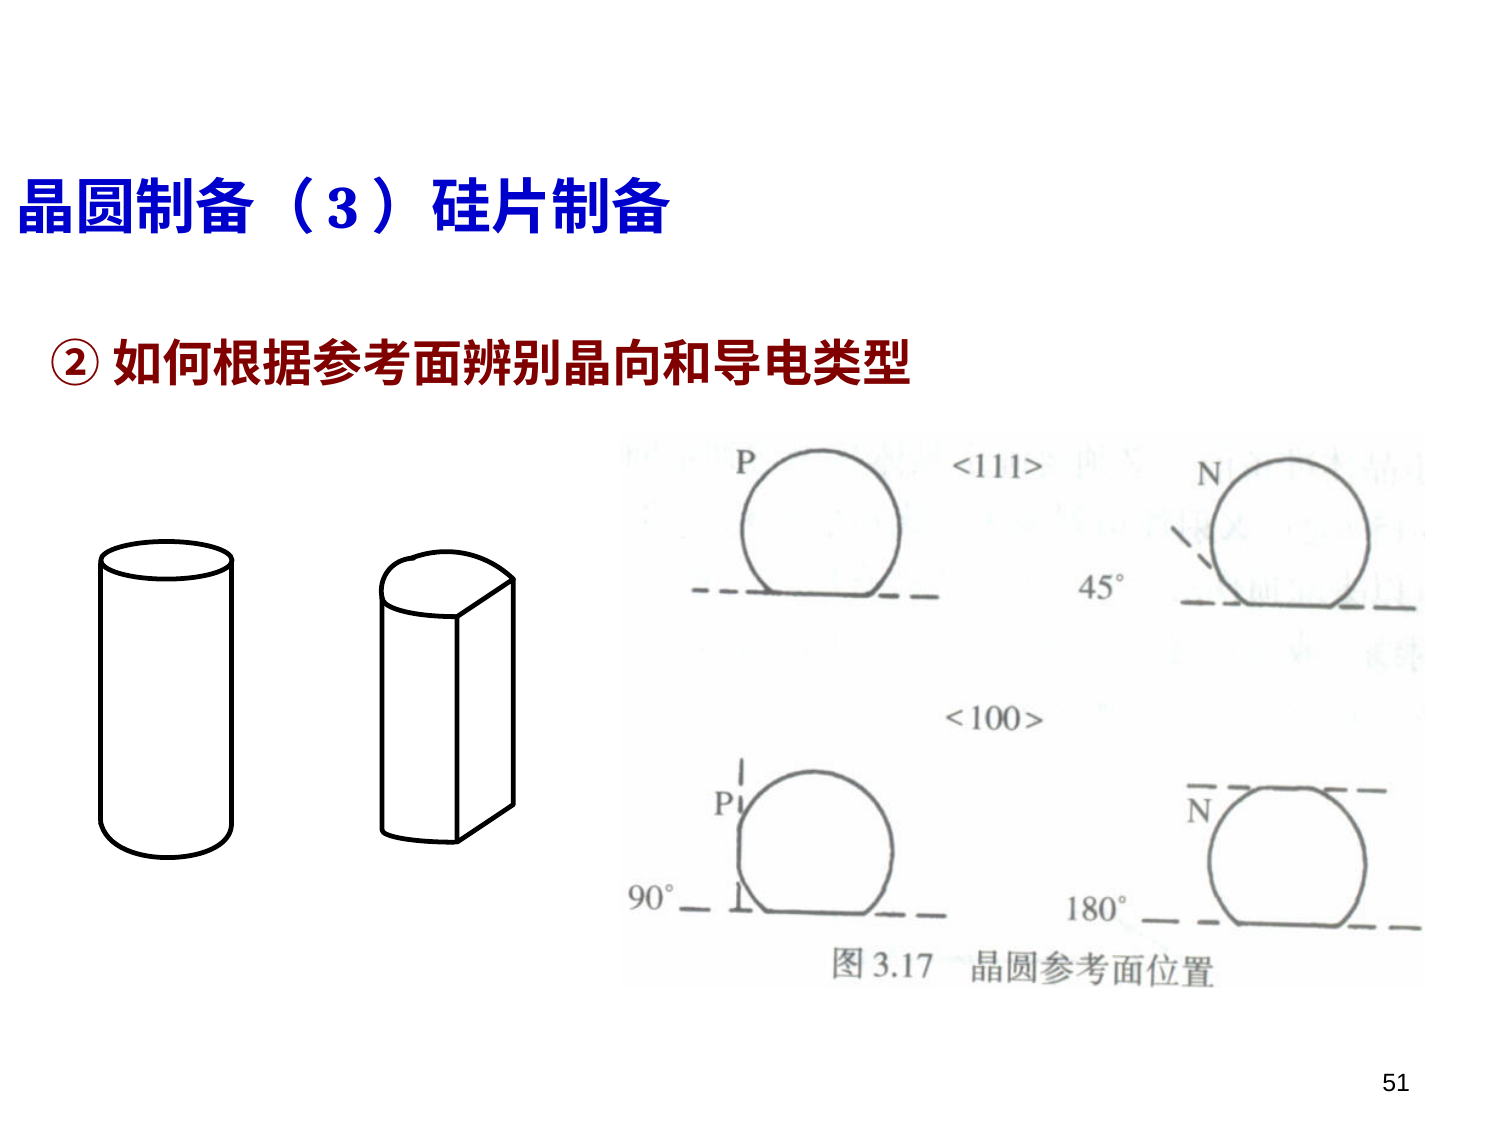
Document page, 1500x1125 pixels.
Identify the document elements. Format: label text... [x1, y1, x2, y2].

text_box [88, 528, 526, 870]
picture [619, 432, 1425, 988]
text_box ②如何根据参考面辨别晶向和导电类型 [35, 324, 928, 400]
text_box 51 [1074, 1026, 1425, 1105]
subtitle 晶圆制备（3）硅片制备 [0, 160, 926, 249]
